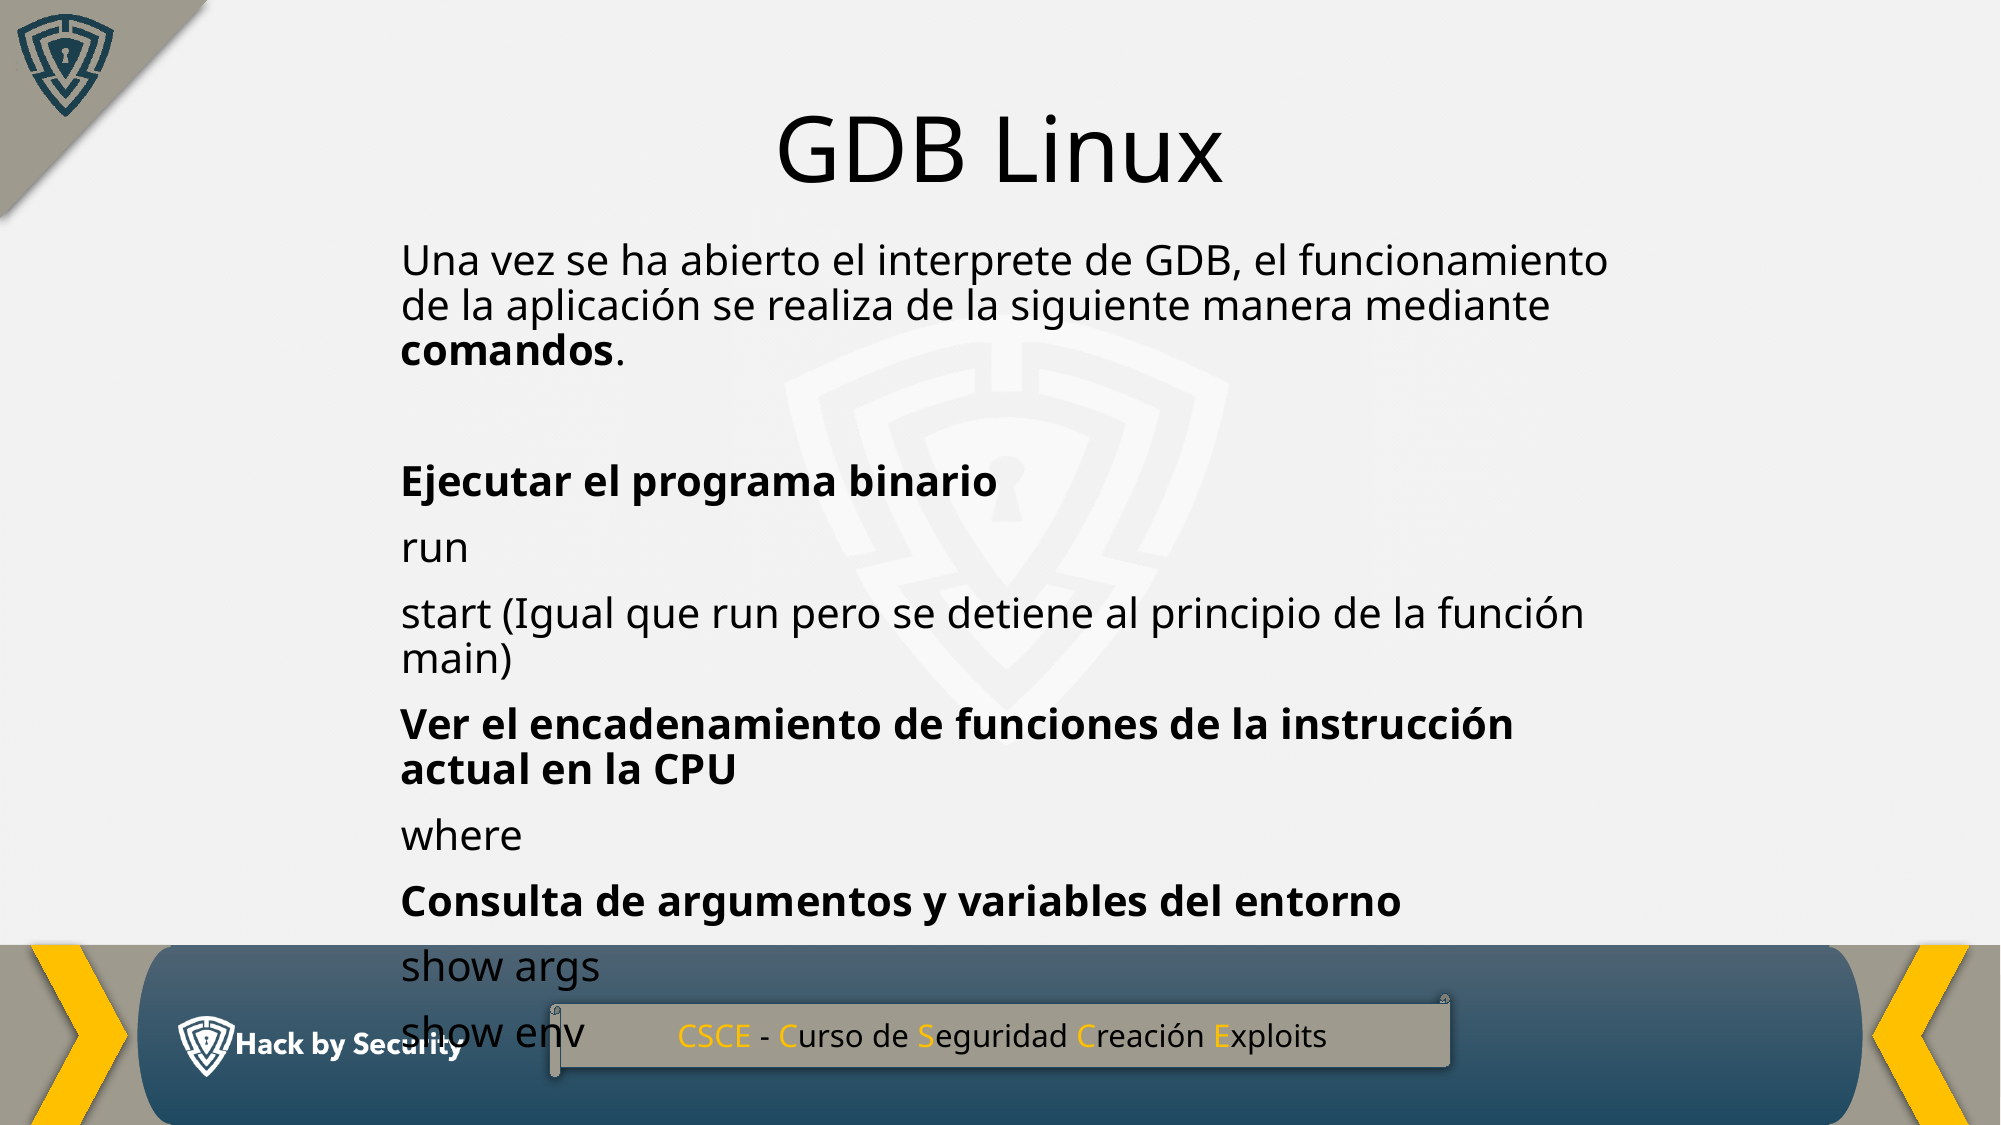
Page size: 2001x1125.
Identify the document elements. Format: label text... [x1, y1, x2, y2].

text_box GDB Linux [0, 3, 2000, 302]
list Una vez se ha abierto el interprete de GDB, el funcionamiento de la aplicación se realiza de la siguiente manera mediante comandos. Ejecutar el programa binario run start (Igual que run pero se detiene al principio de la función main) Ver el encadenamiento de funciones de la instrucción actual en la CPU where Consulta de argumentos y variables del entorno show args show env [385, 302, 1650, 841]
picture [170, 1014, 485, 1080]
